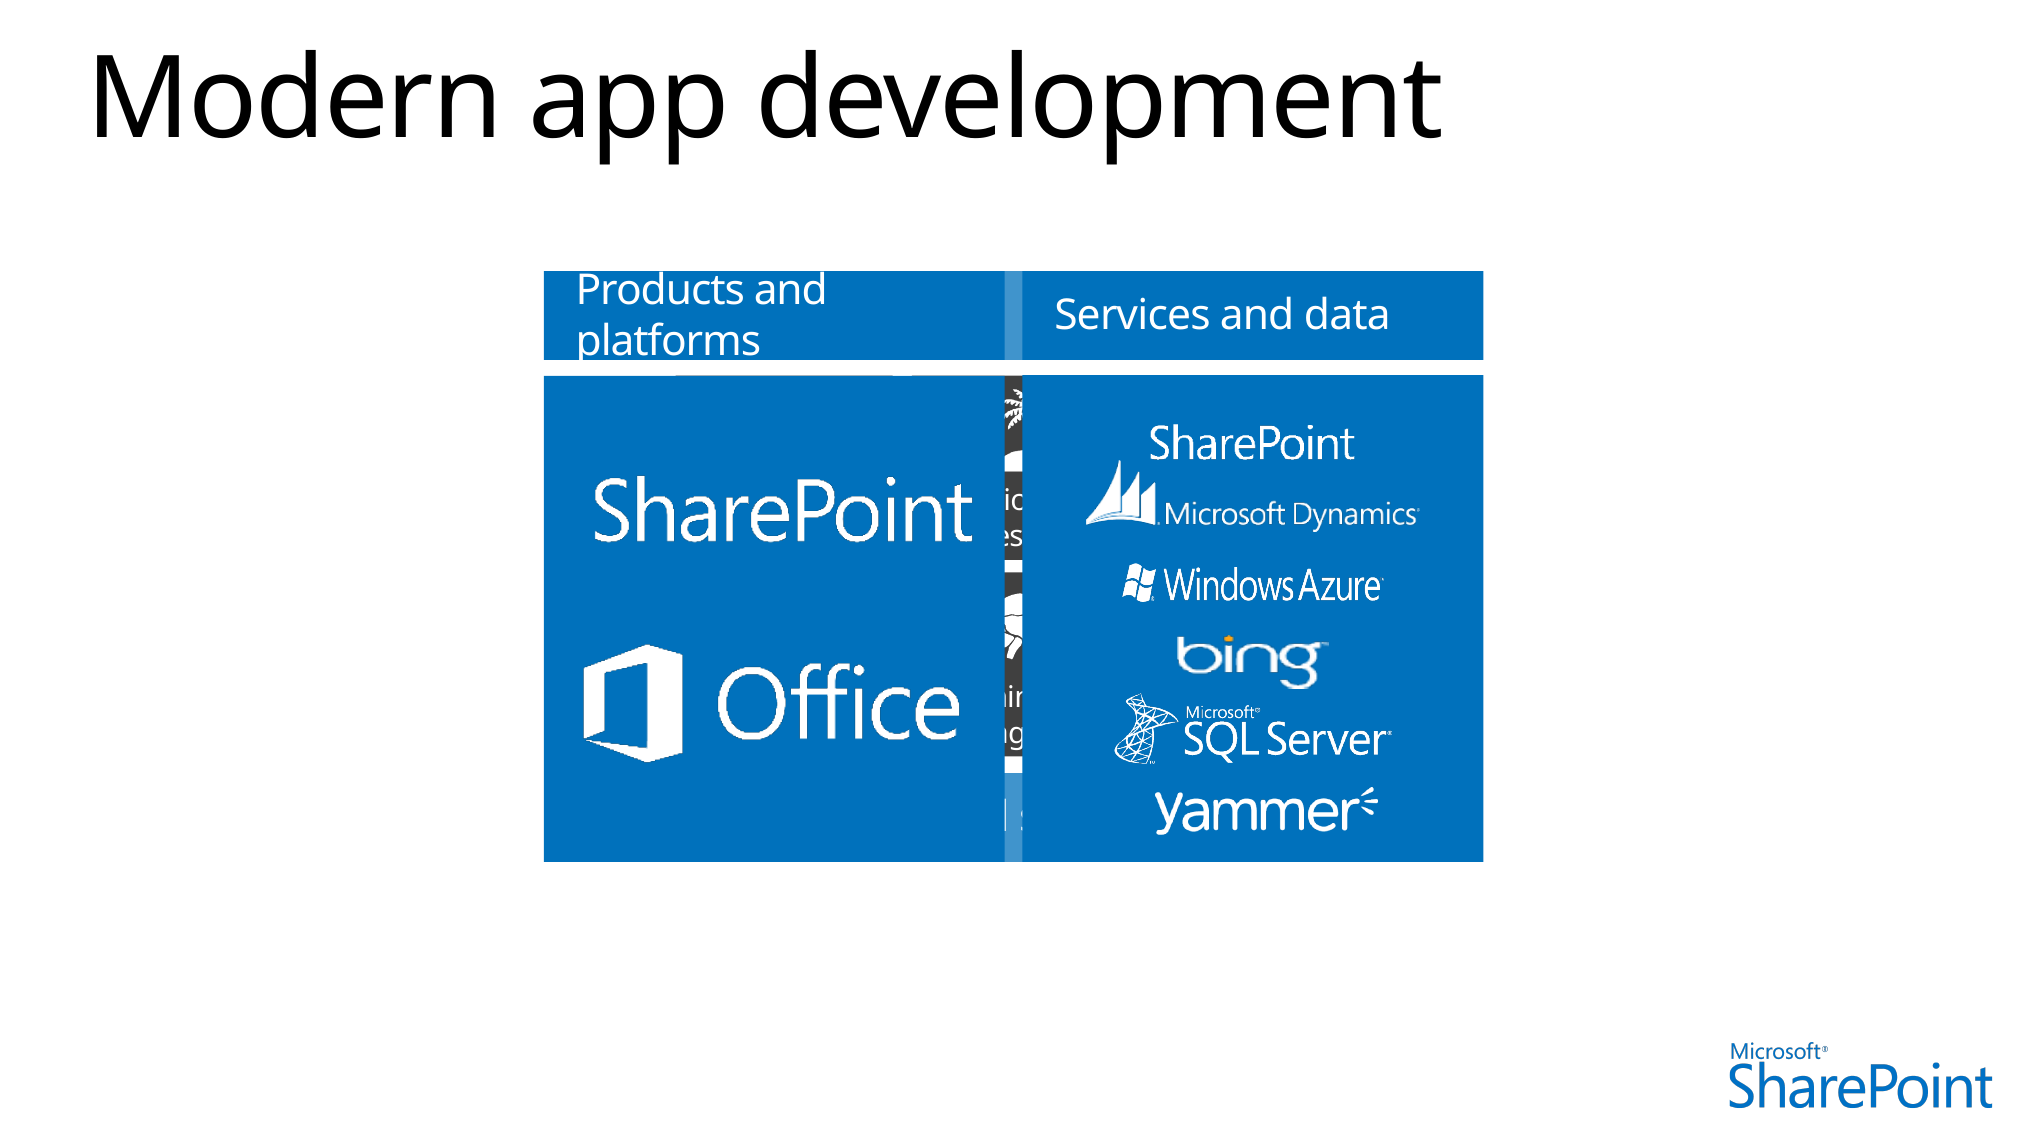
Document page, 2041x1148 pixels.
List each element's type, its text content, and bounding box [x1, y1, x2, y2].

title Modern app development [86, 38, 1953, 164]
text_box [1022, 270, 1484, 863]
picture [1724, 1027, 1993, 1120]
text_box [531, 270, 1021, 863]
